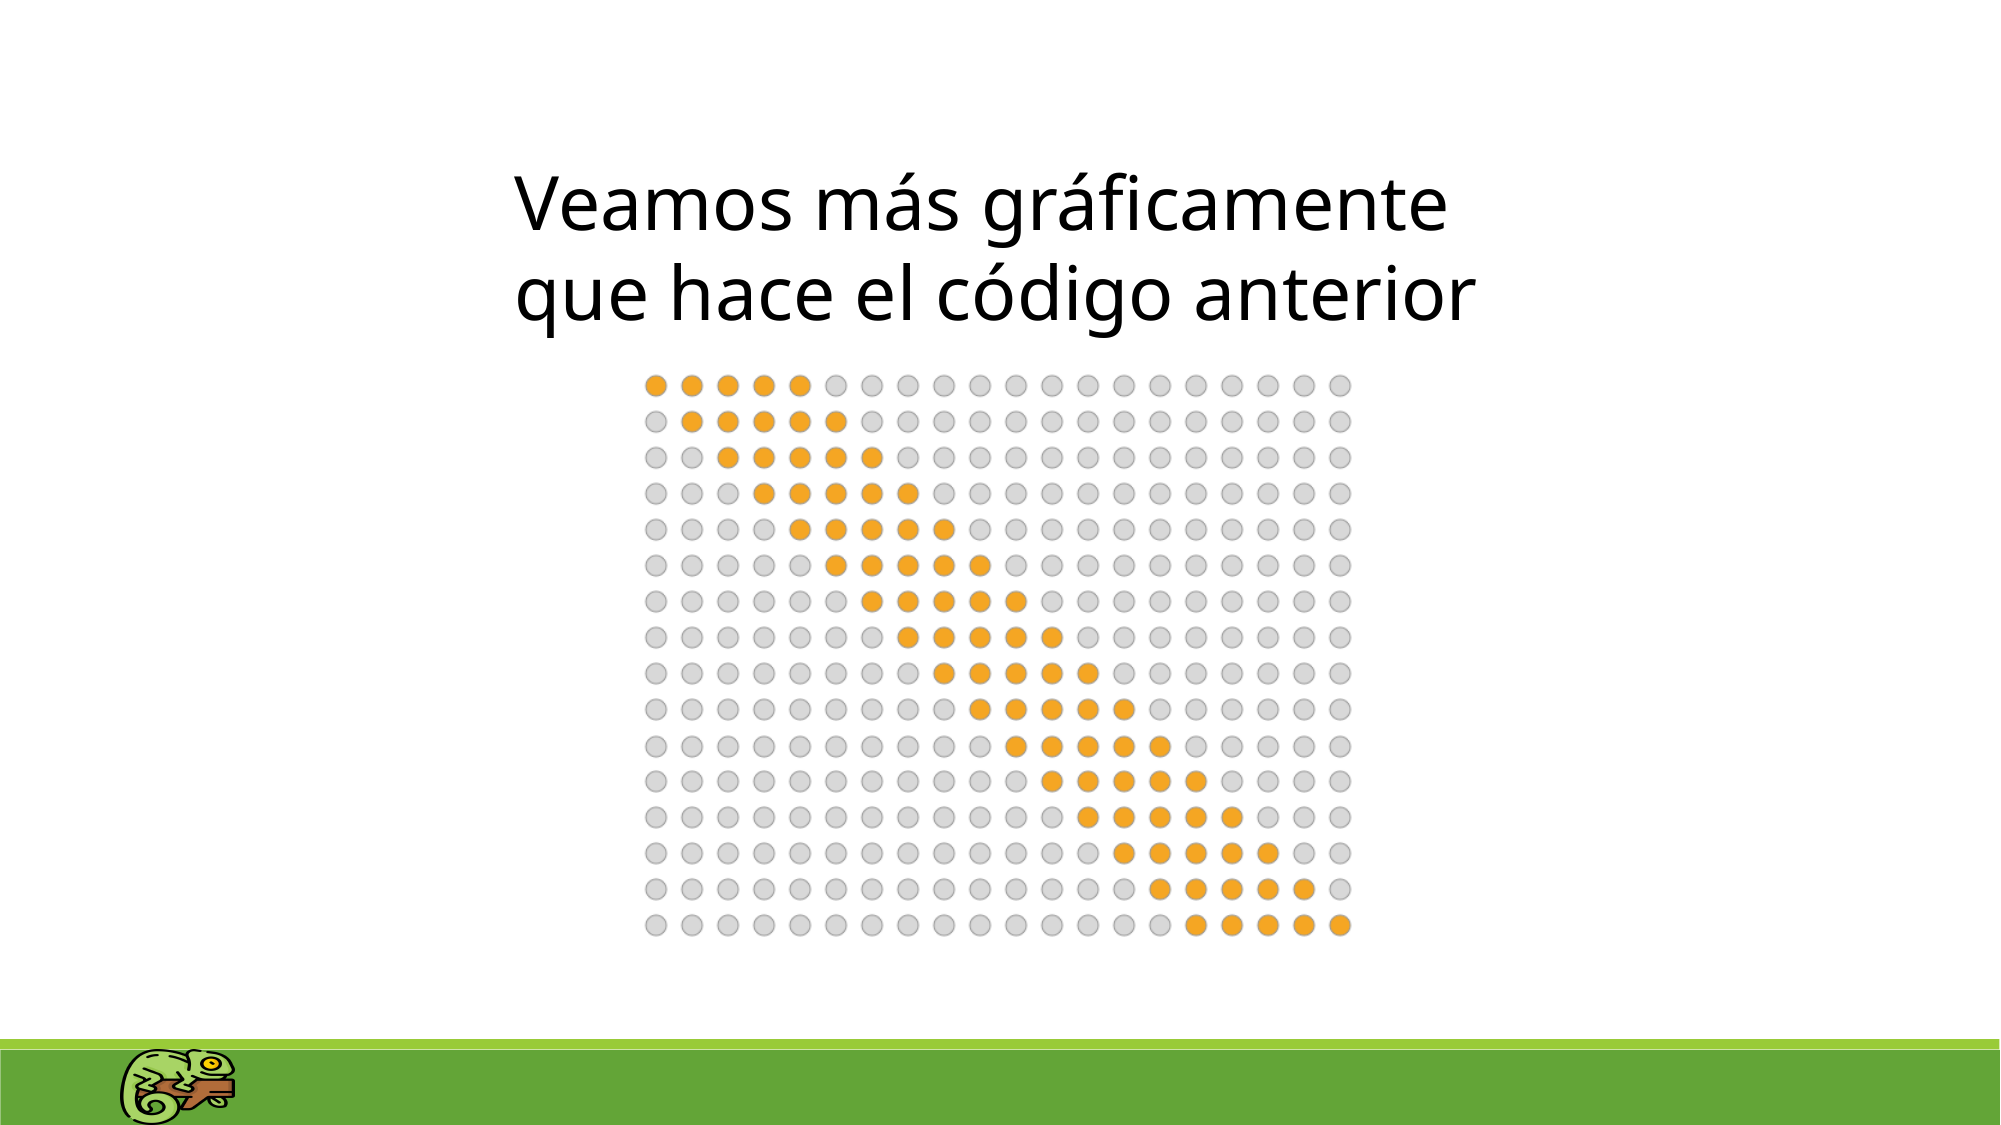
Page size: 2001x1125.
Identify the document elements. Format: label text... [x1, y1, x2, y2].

picture [640, 364, 1360, 945]
text_box Veamos más gráficamente que hace el código anterior [500, 147, 1500, 343]
picture [120, 1049, 235, 1125]
